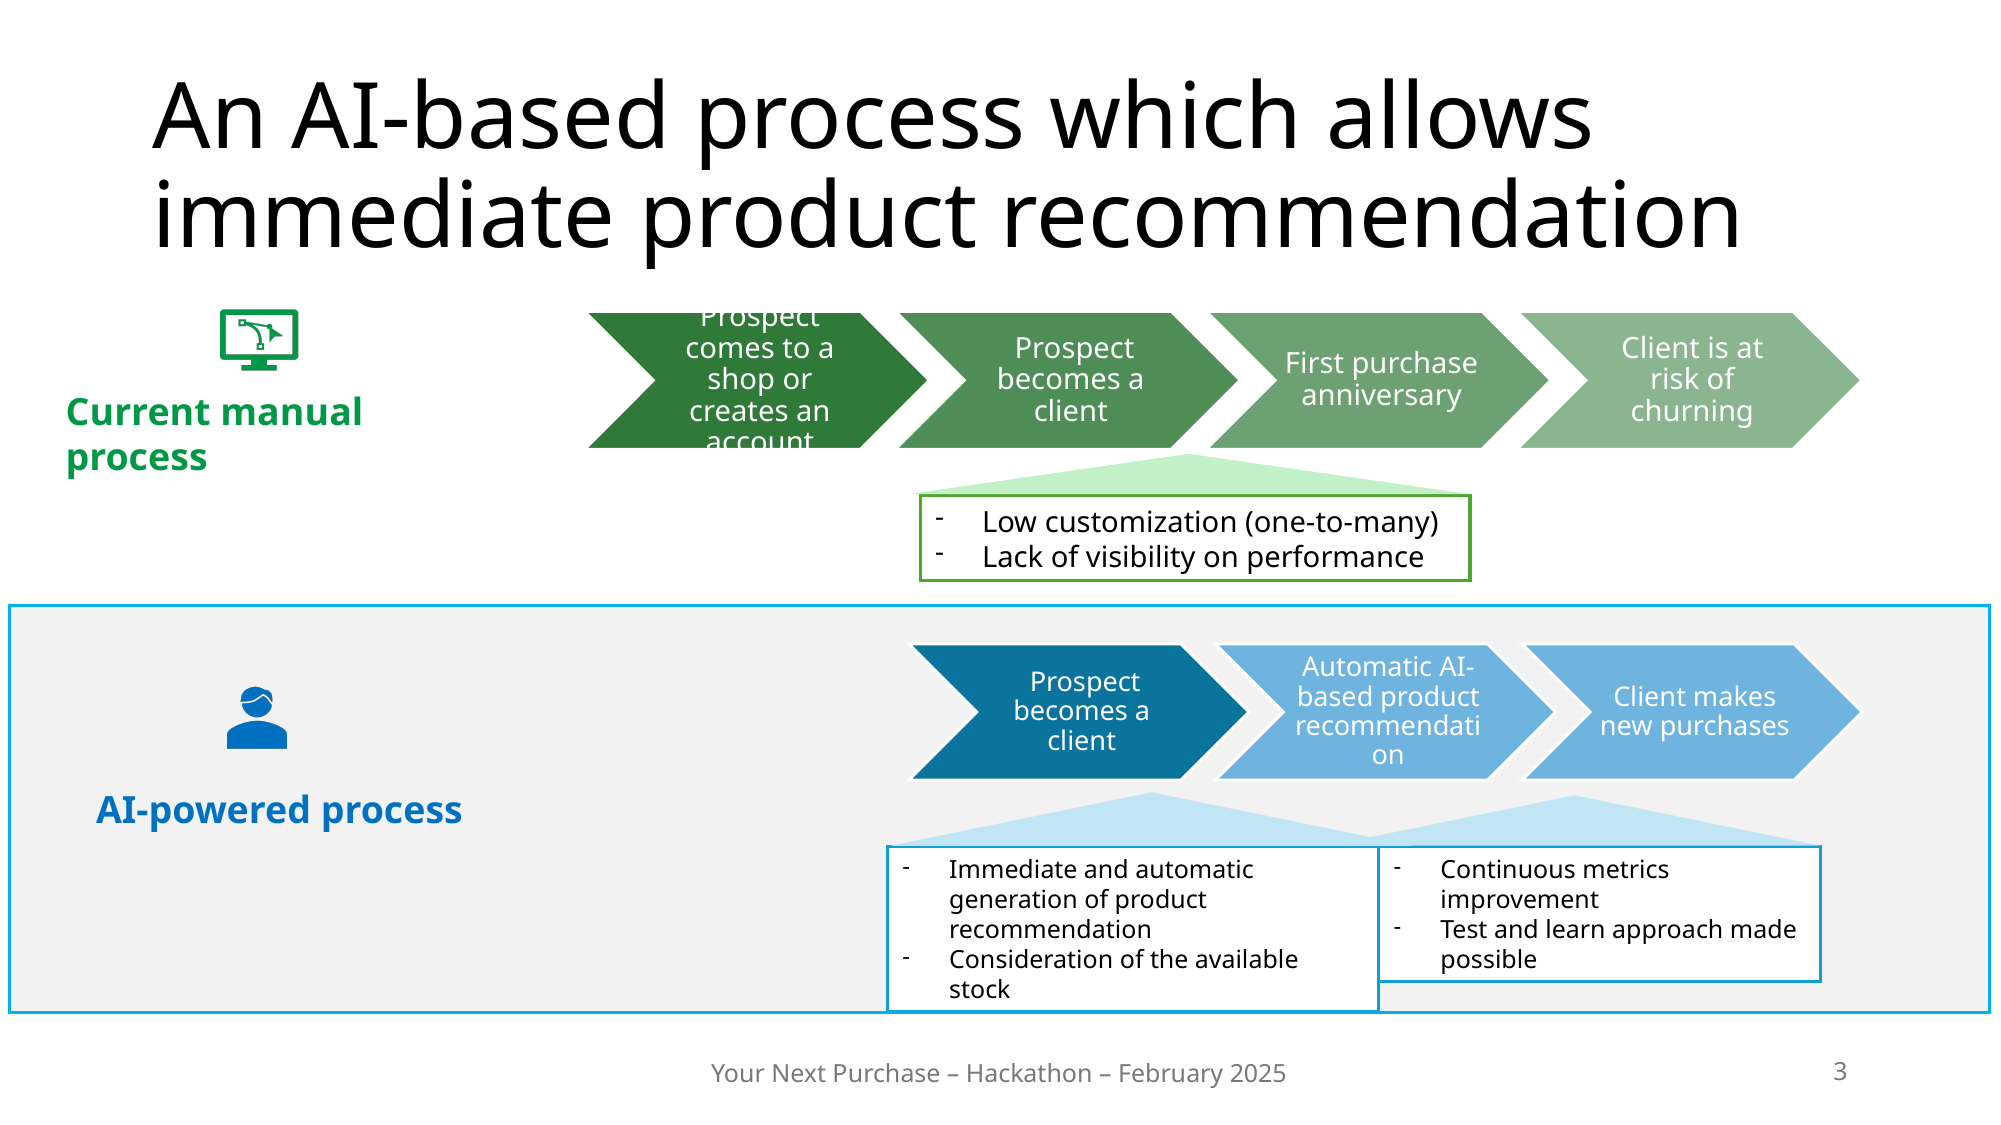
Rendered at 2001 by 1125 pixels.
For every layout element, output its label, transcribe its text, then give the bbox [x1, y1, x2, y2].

footer Your Next Purchase – Hackathon – February 2025 [464, 1042, 907, 1103]
text_box [1864, 604, 1991, 1014]
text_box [583, 0, 1864, 1021]
title An AI-based process which allows immediate product recommendation [137, 59, 583, 278]
picture [212, 677, 303, 761]
picture [212, 295, 307, 382]
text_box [907, 142, 1864, 1125]
text_box Current manual process [50, 380, 501, 486]
text_box [8, 604, 583, 1014]
